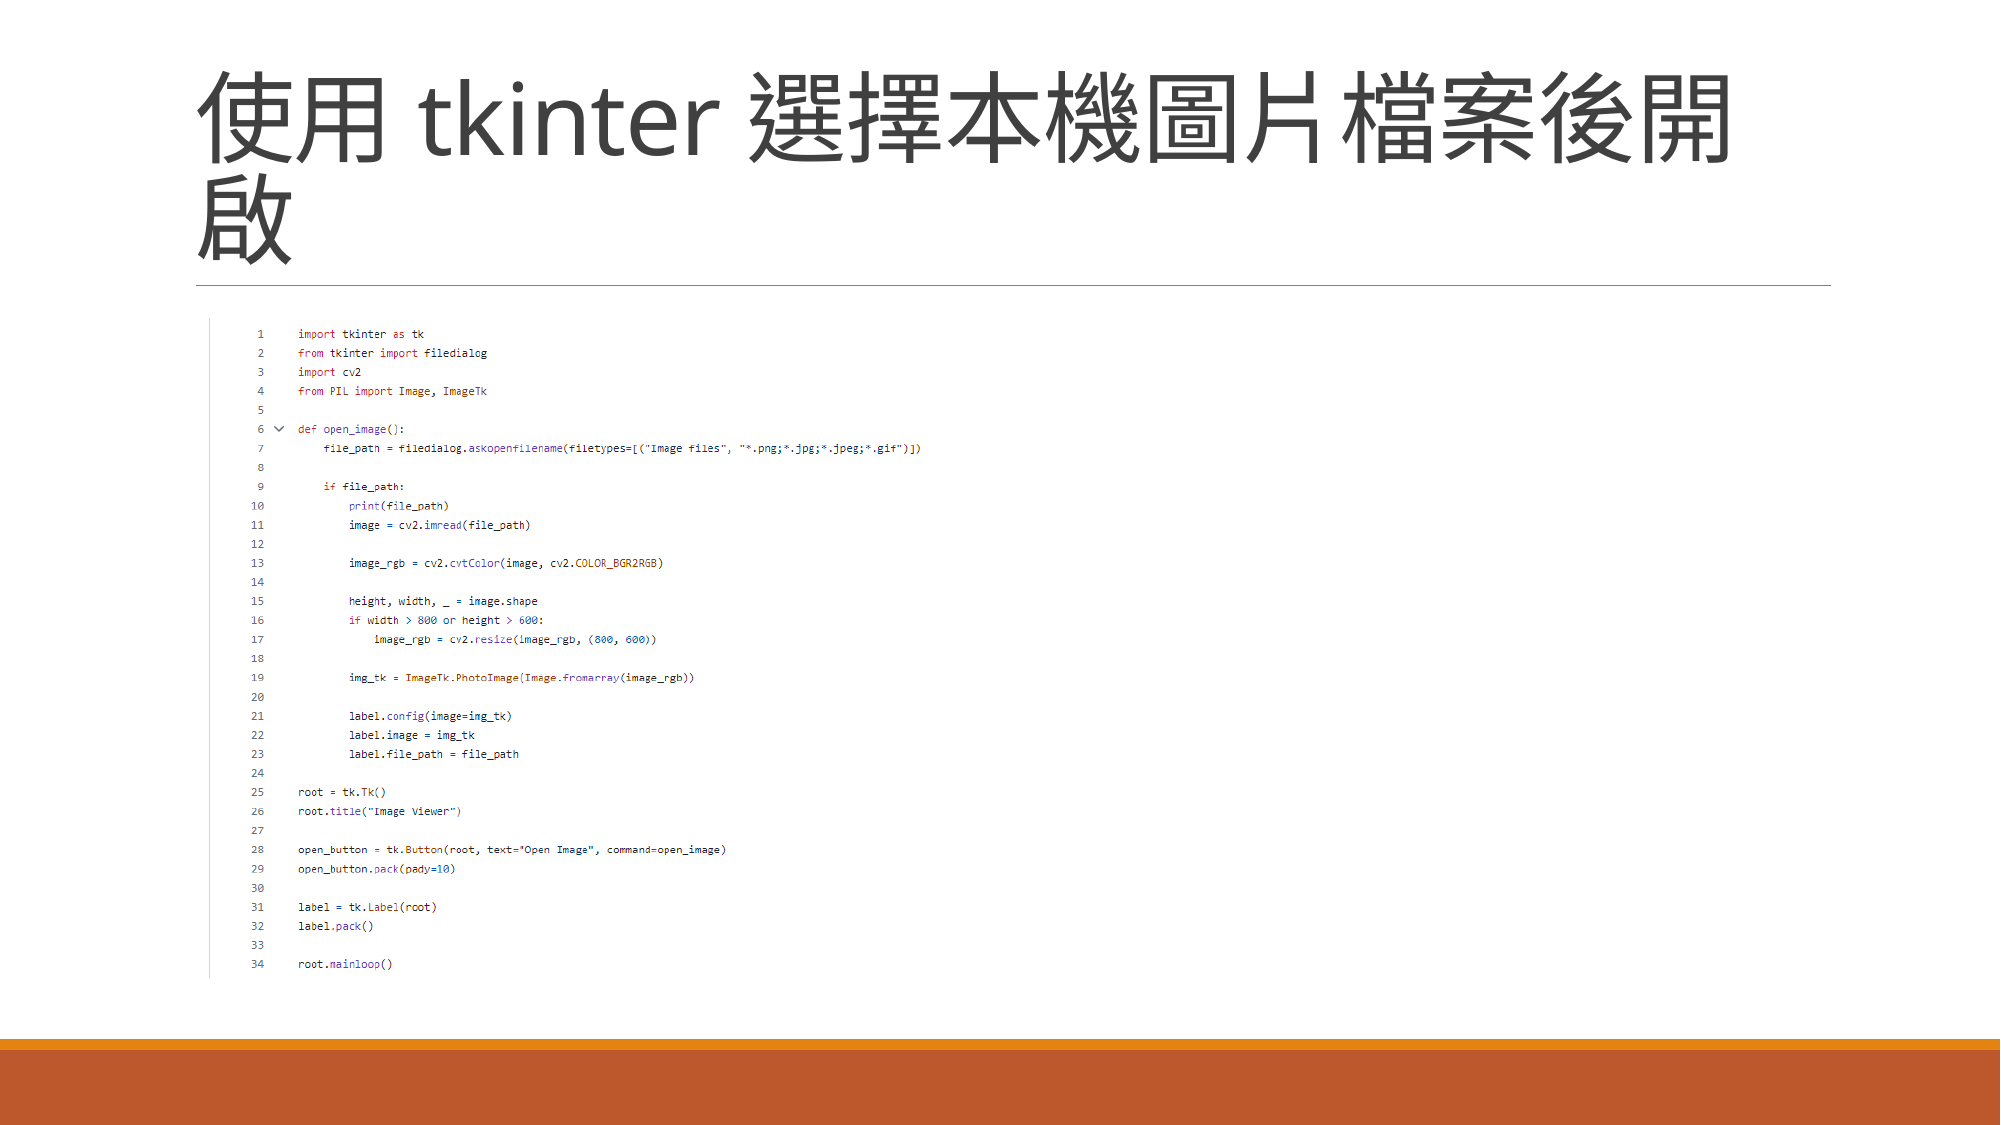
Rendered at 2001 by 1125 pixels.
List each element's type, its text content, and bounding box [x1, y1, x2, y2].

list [208, 318, 1687, 979]
title 使用tkinter選擇本機圖片檔案後開啟 [180, 47, 1830, 285]
